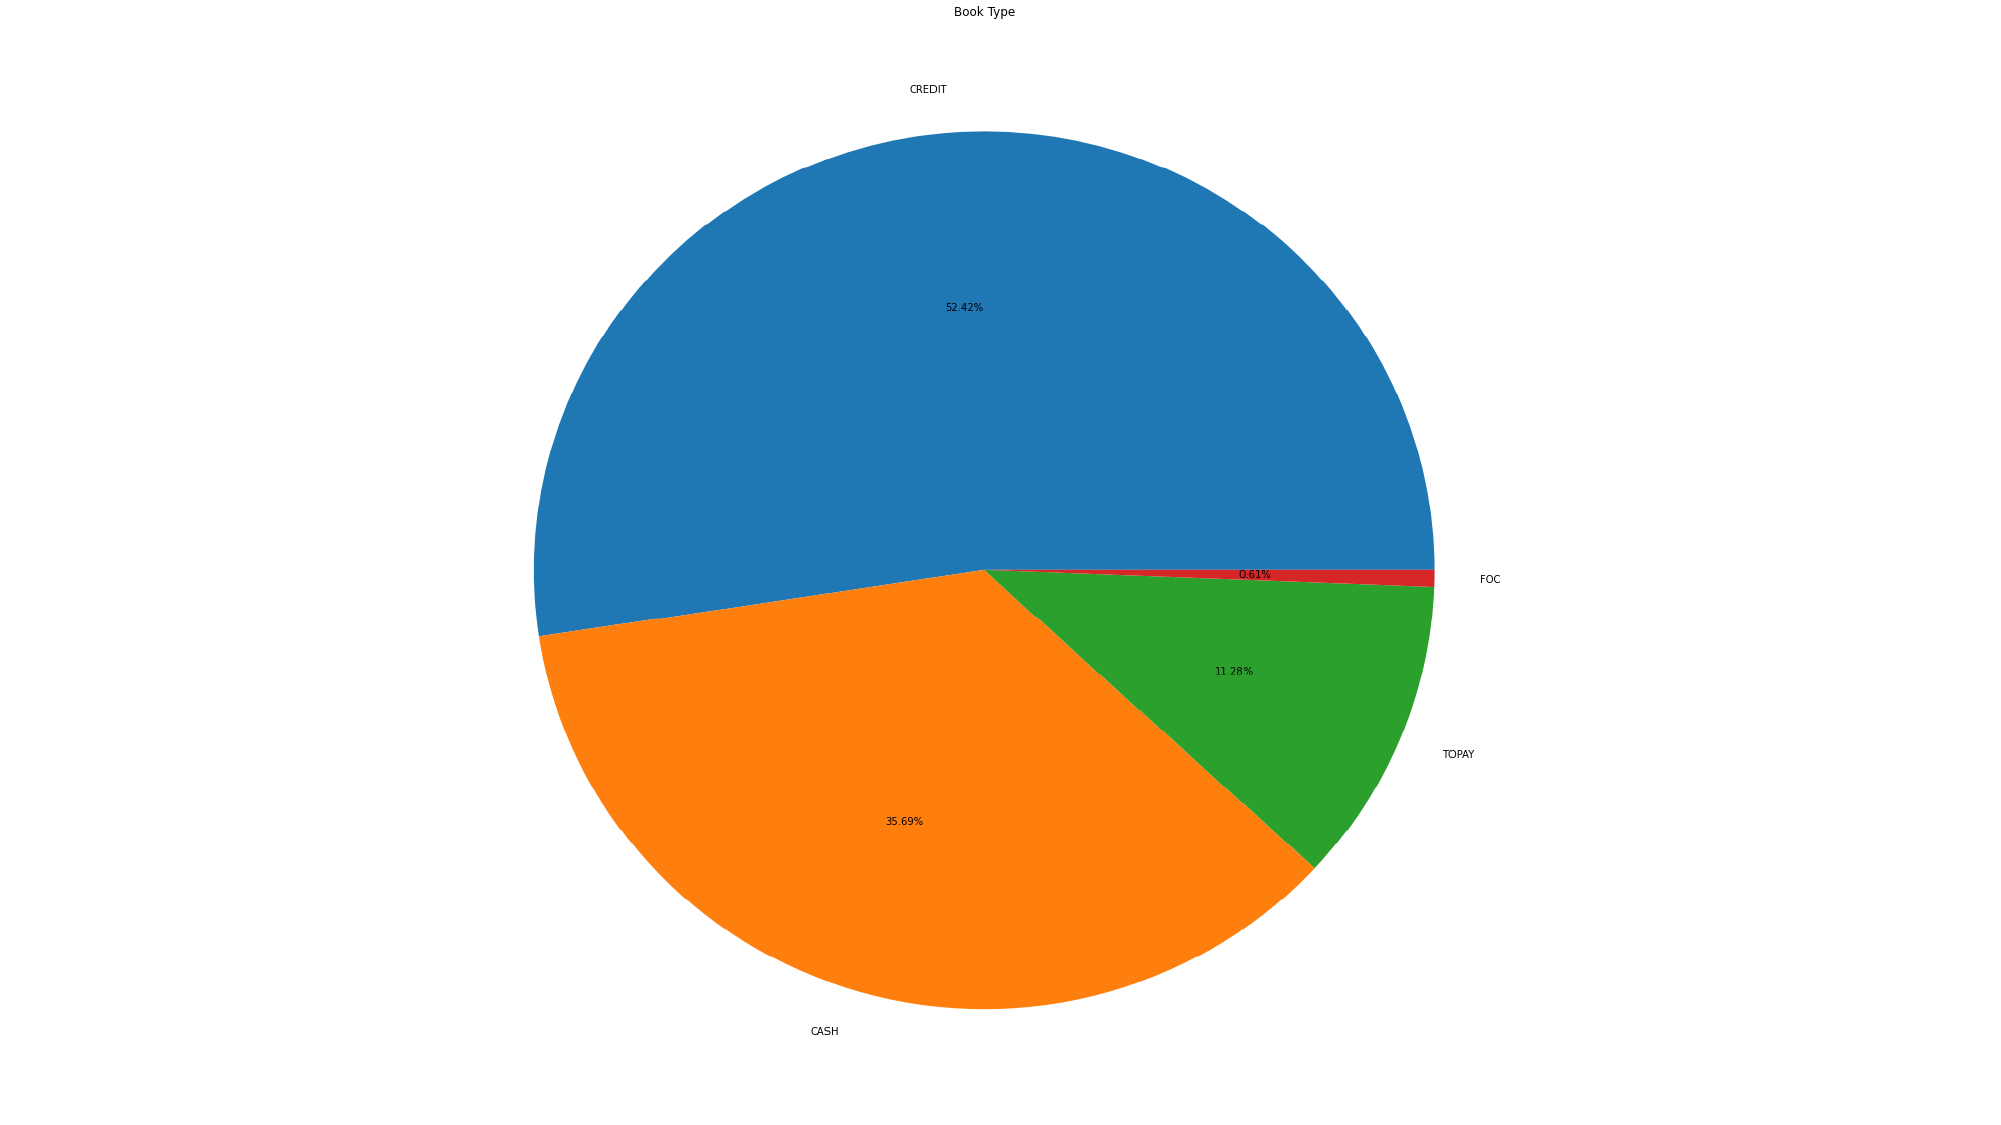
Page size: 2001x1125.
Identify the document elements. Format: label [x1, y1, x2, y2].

picture [414, 0, 1555, 1125]
